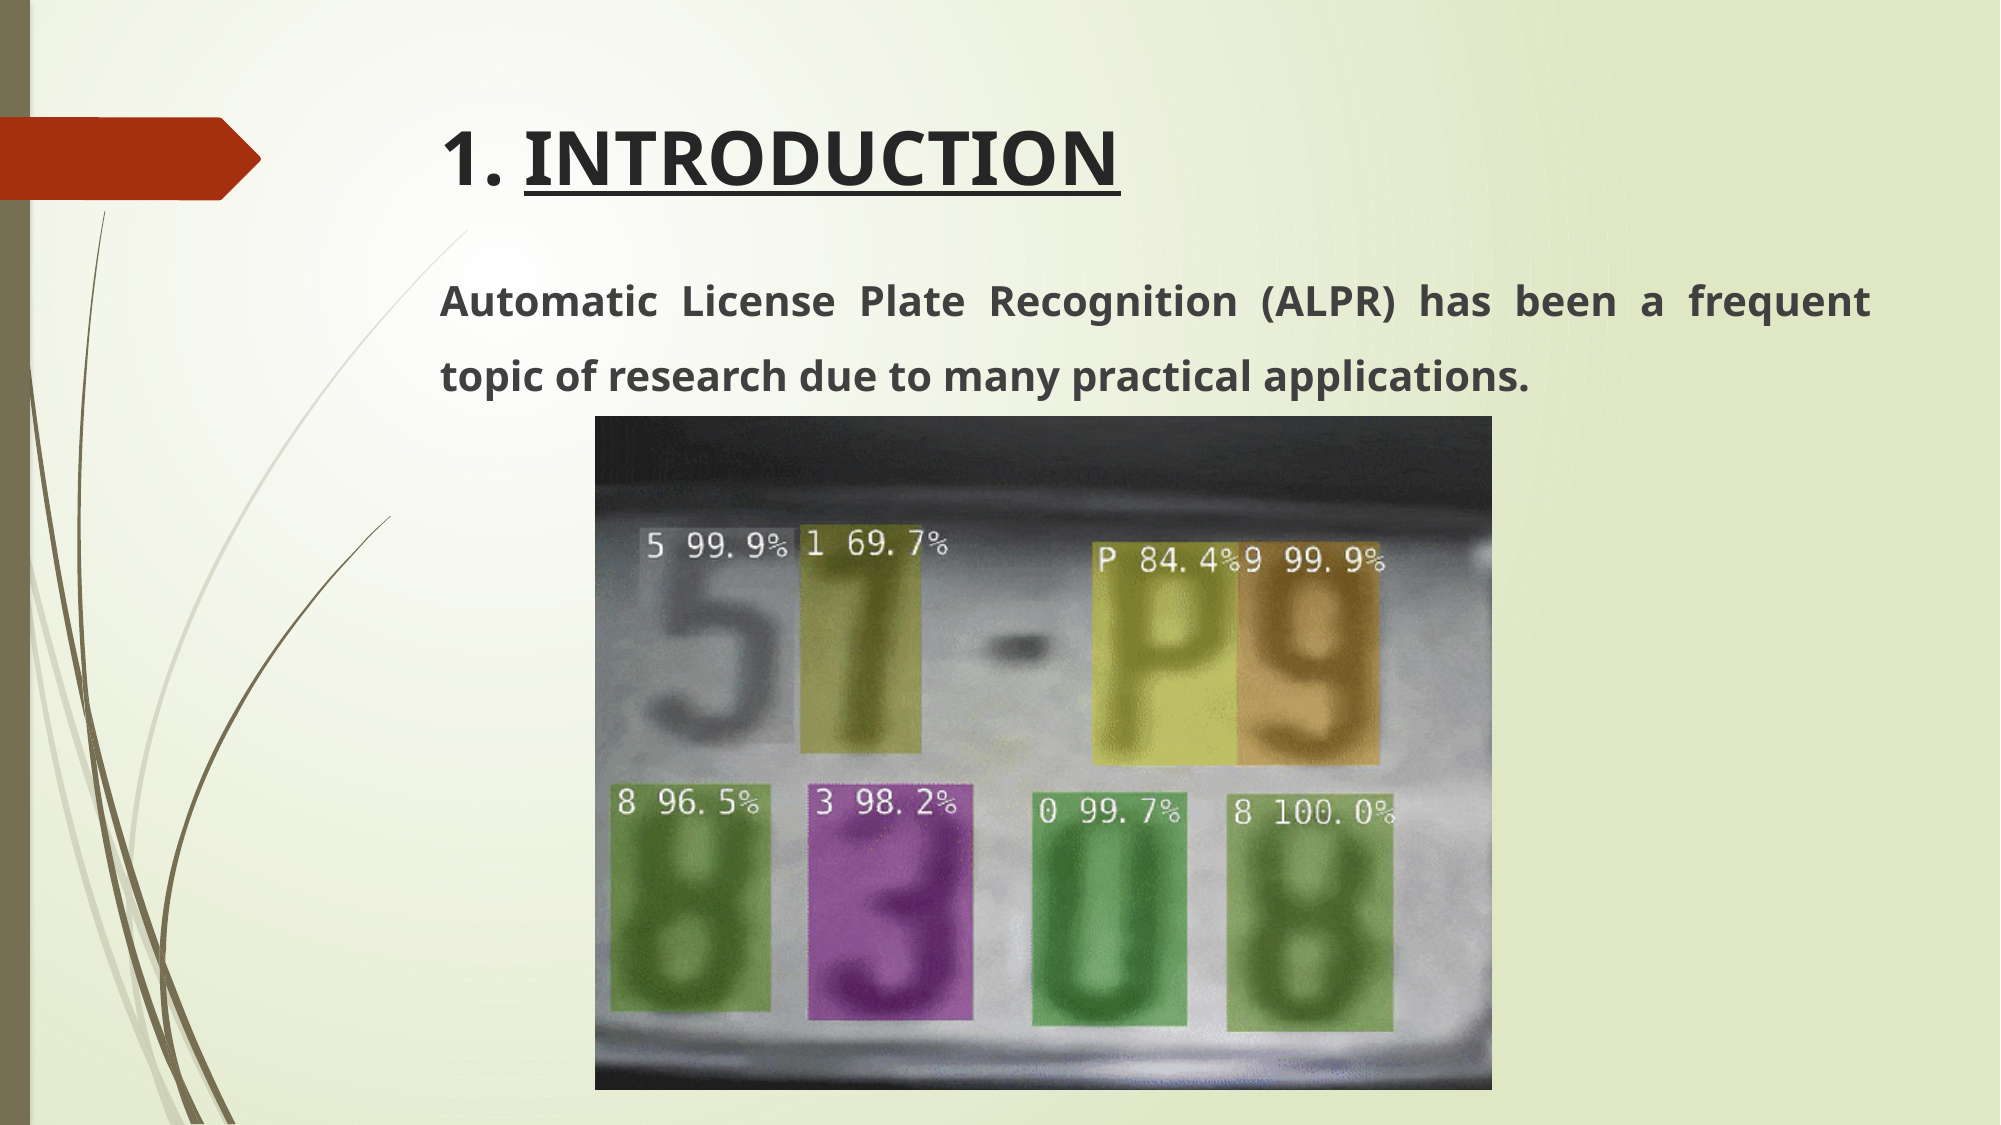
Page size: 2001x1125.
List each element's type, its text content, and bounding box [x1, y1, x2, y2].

list Automatic License Plate Recognition (ALPR) has been a frequent topic of research due to many practical applications. [424, 241, 1888, 970]
title 1. INTRODUCTION [425, 102, 1888, 241]
picture [595, 416, 1492, 1091]
